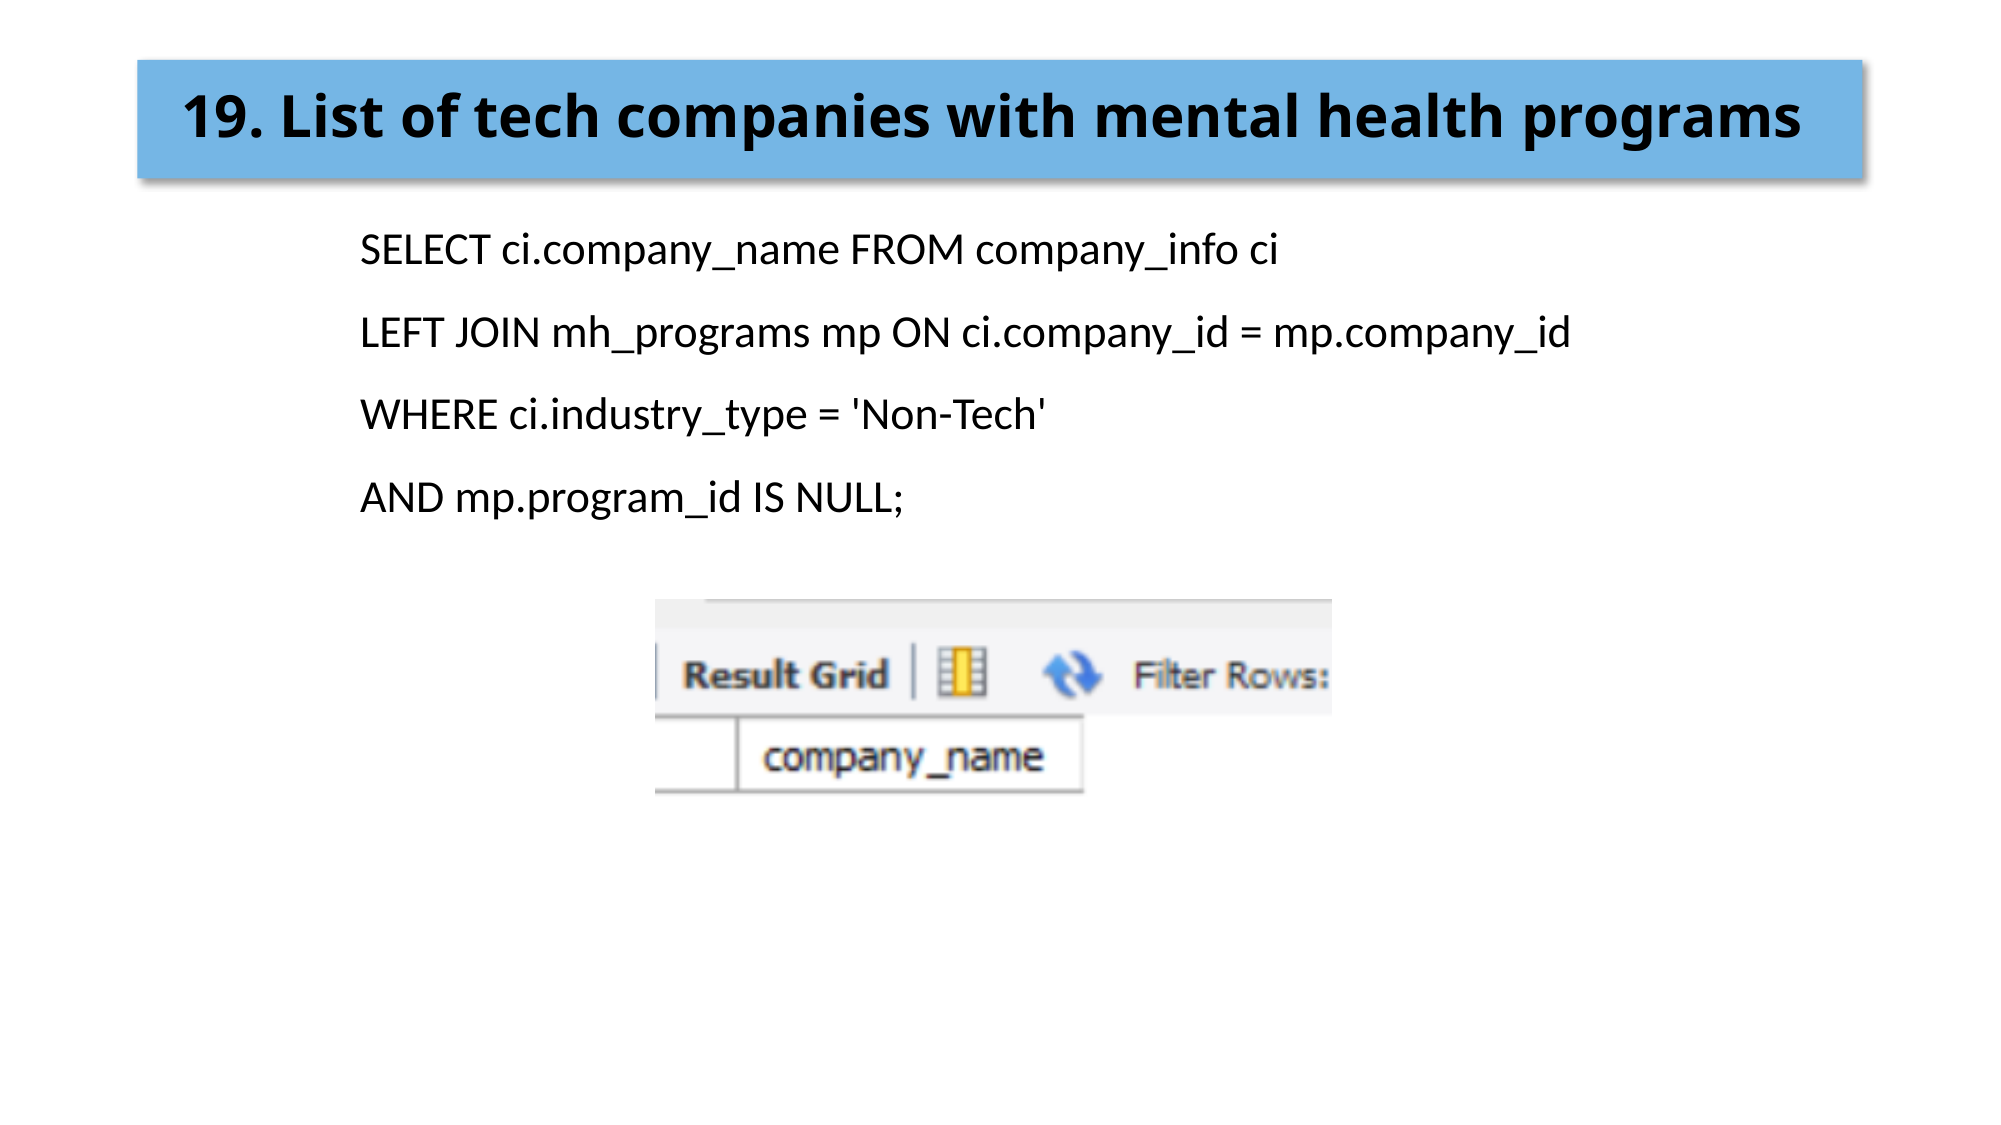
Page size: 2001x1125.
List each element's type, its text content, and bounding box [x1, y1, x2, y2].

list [655, 599, 1332, 984]
title 19. List of tech companies with mental health programs [137, 59, 1863, 179]
text_box SELECT ci.company_name FROM company_info ci LEFT JOIN mh_programs mp ON ci.company_id = mp.company_id WHERE ci.industry_type = 'Non-Tech' AND mp.program_id IS NULL; [345, 184, 1622, 529]
